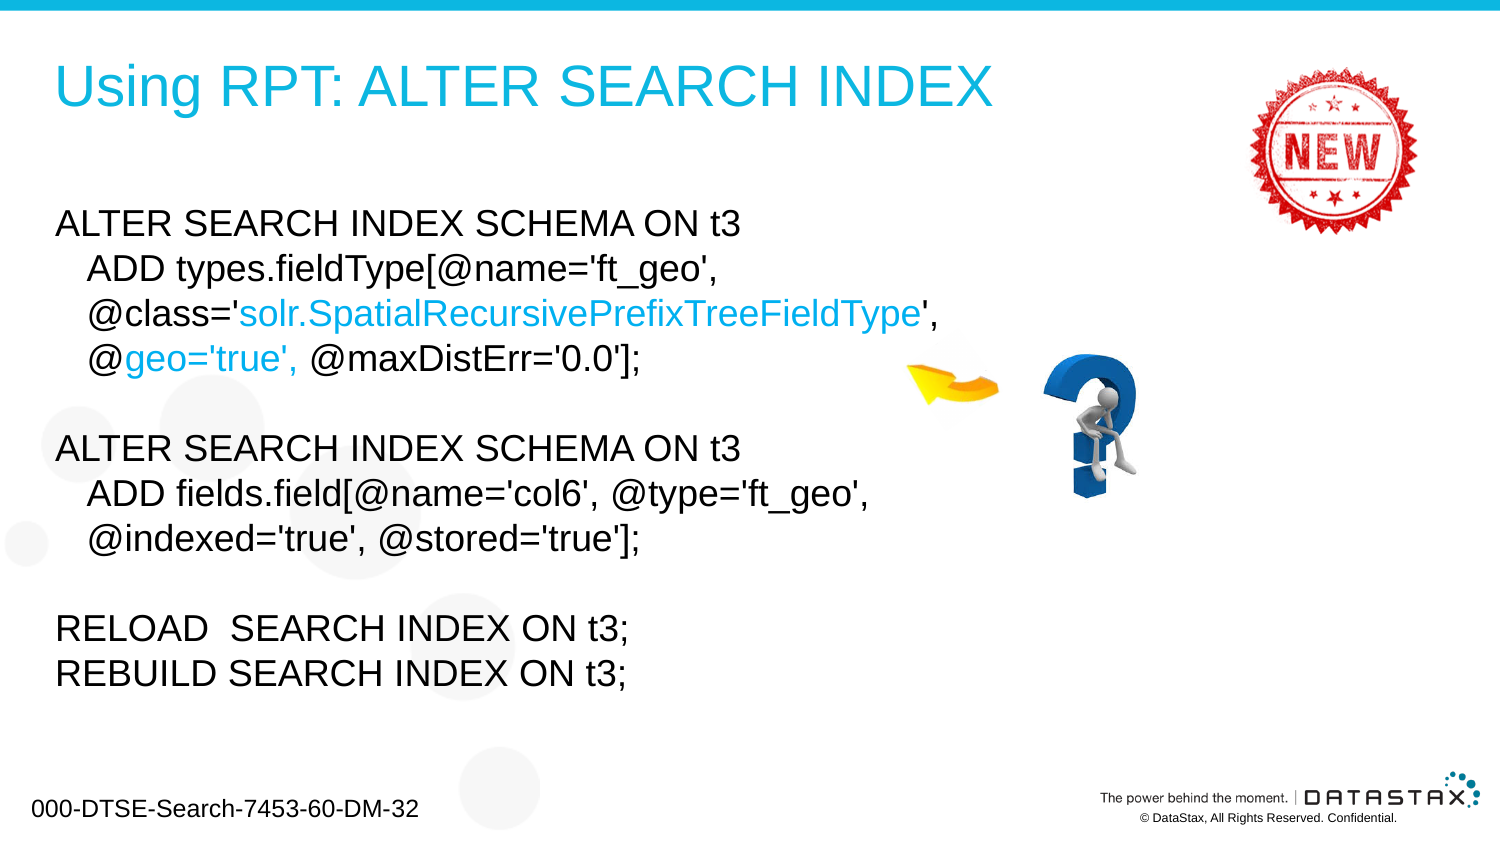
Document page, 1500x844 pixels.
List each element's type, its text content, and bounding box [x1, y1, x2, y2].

title Using RPT: ALTER SEARCH INDEX [54, 44, 1425, 135]
picture [1239, 66, 1426, 235]
slide_number © DataStax, All Rights Reserved. Confidential. [1125, 802, 1463, 834]
picture [1085, 756, 1495, 823]
slide_number 000-DTSE-Search-7453-60-DM-32 [16, 785, 720, 831]
picture [1022, 344, 1161, 516]
picture [902, 329, 1002, 430]
text_box ALTER SEARCH INDEX SCHEMA ON t3 ADD types.fieldType[@name='ft_geo', @class='solr.SpatialRecursivePrefixTreeFieldType', @geo='true', @maxDistErr='0.0']; ALTER SEARCH INDEX SCHEMA ON t3 ADD fields.field[@name='col6', @type='ft_geo', @indexed='true', @stored='true']; RELOAD SEARCH INDEX ON t3; REBUILD SEARCH INDEX ON t3; [54, 191, 1220, 465]
